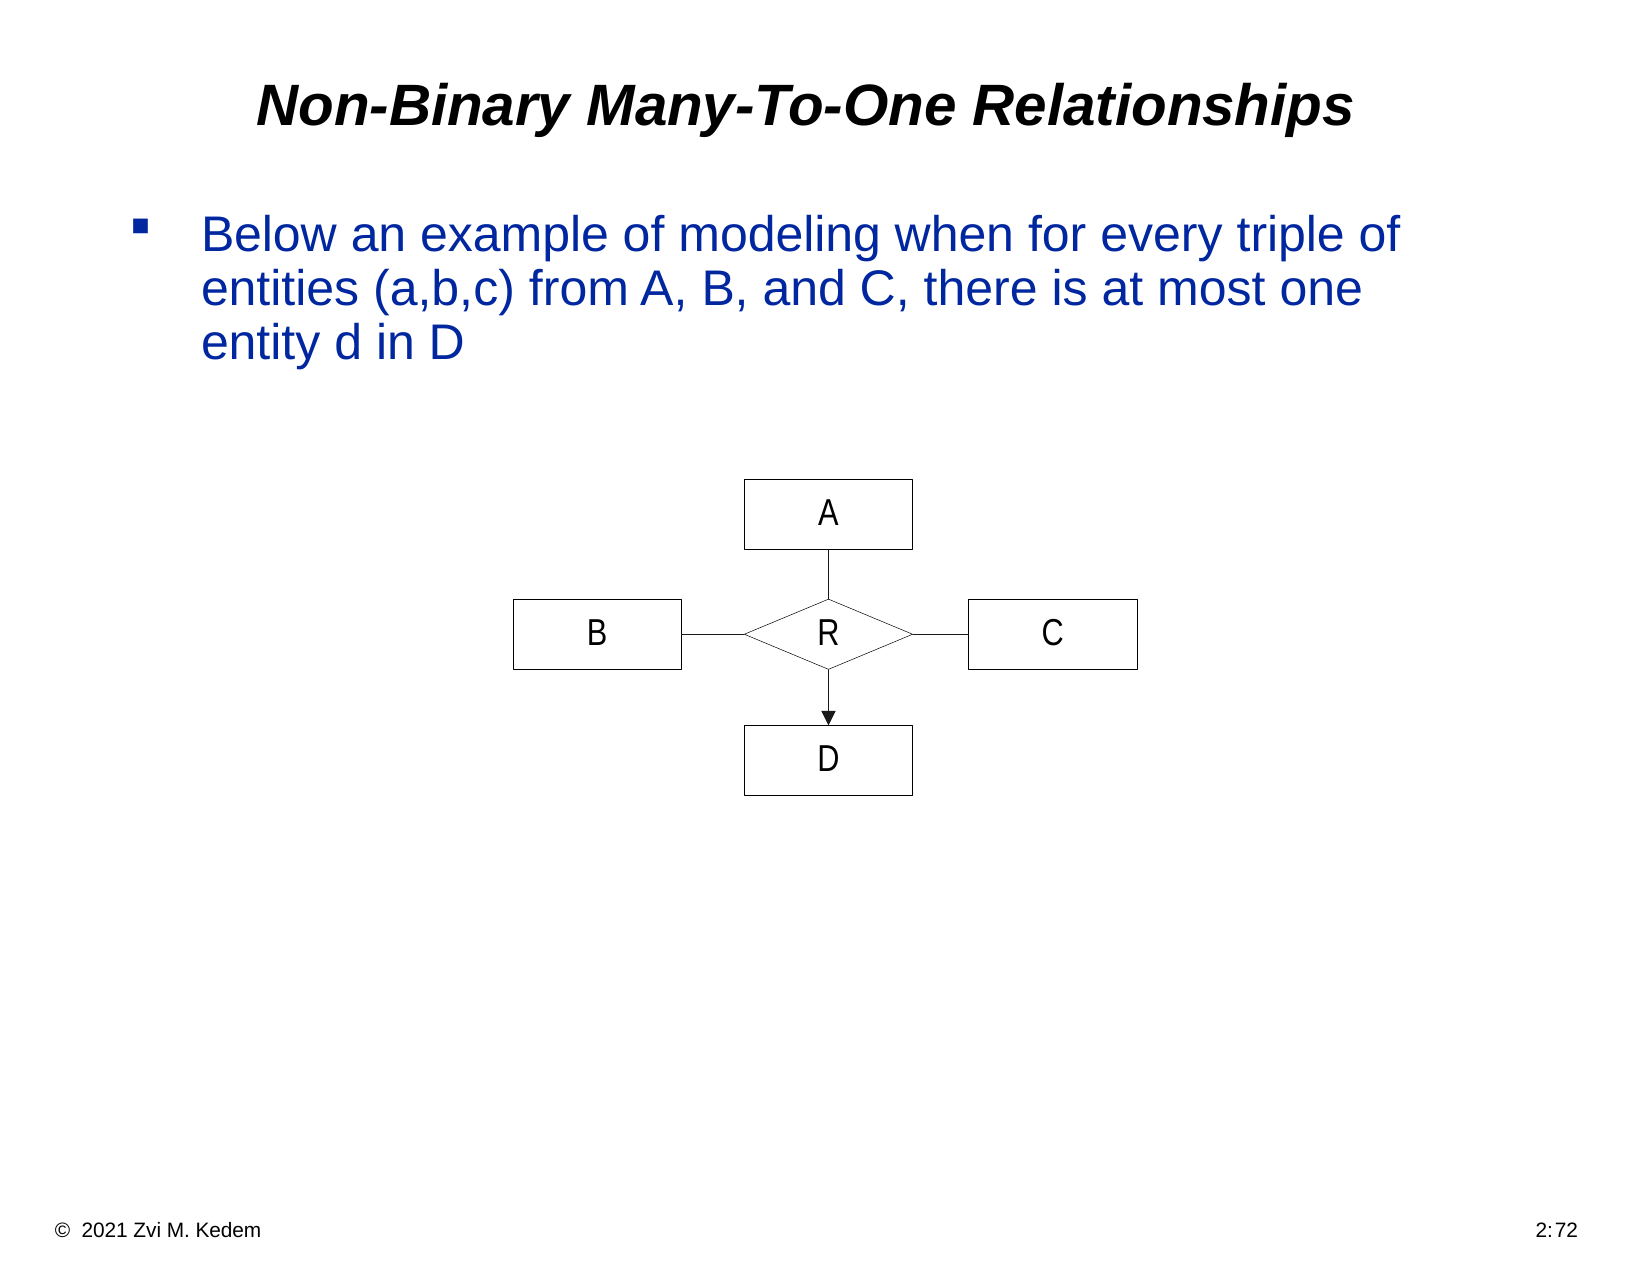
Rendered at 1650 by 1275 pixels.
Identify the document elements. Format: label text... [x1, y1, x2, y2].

list Below an example of modeling when for every triple of entities (a,b,c) from A, B, and C, there is at most one entity d in D [111, 199, 1513, 1201]
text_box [510, 476, 1140, 799]
title Non-Binary Many-To-One Relationships [111, 36, 1501, 176]
